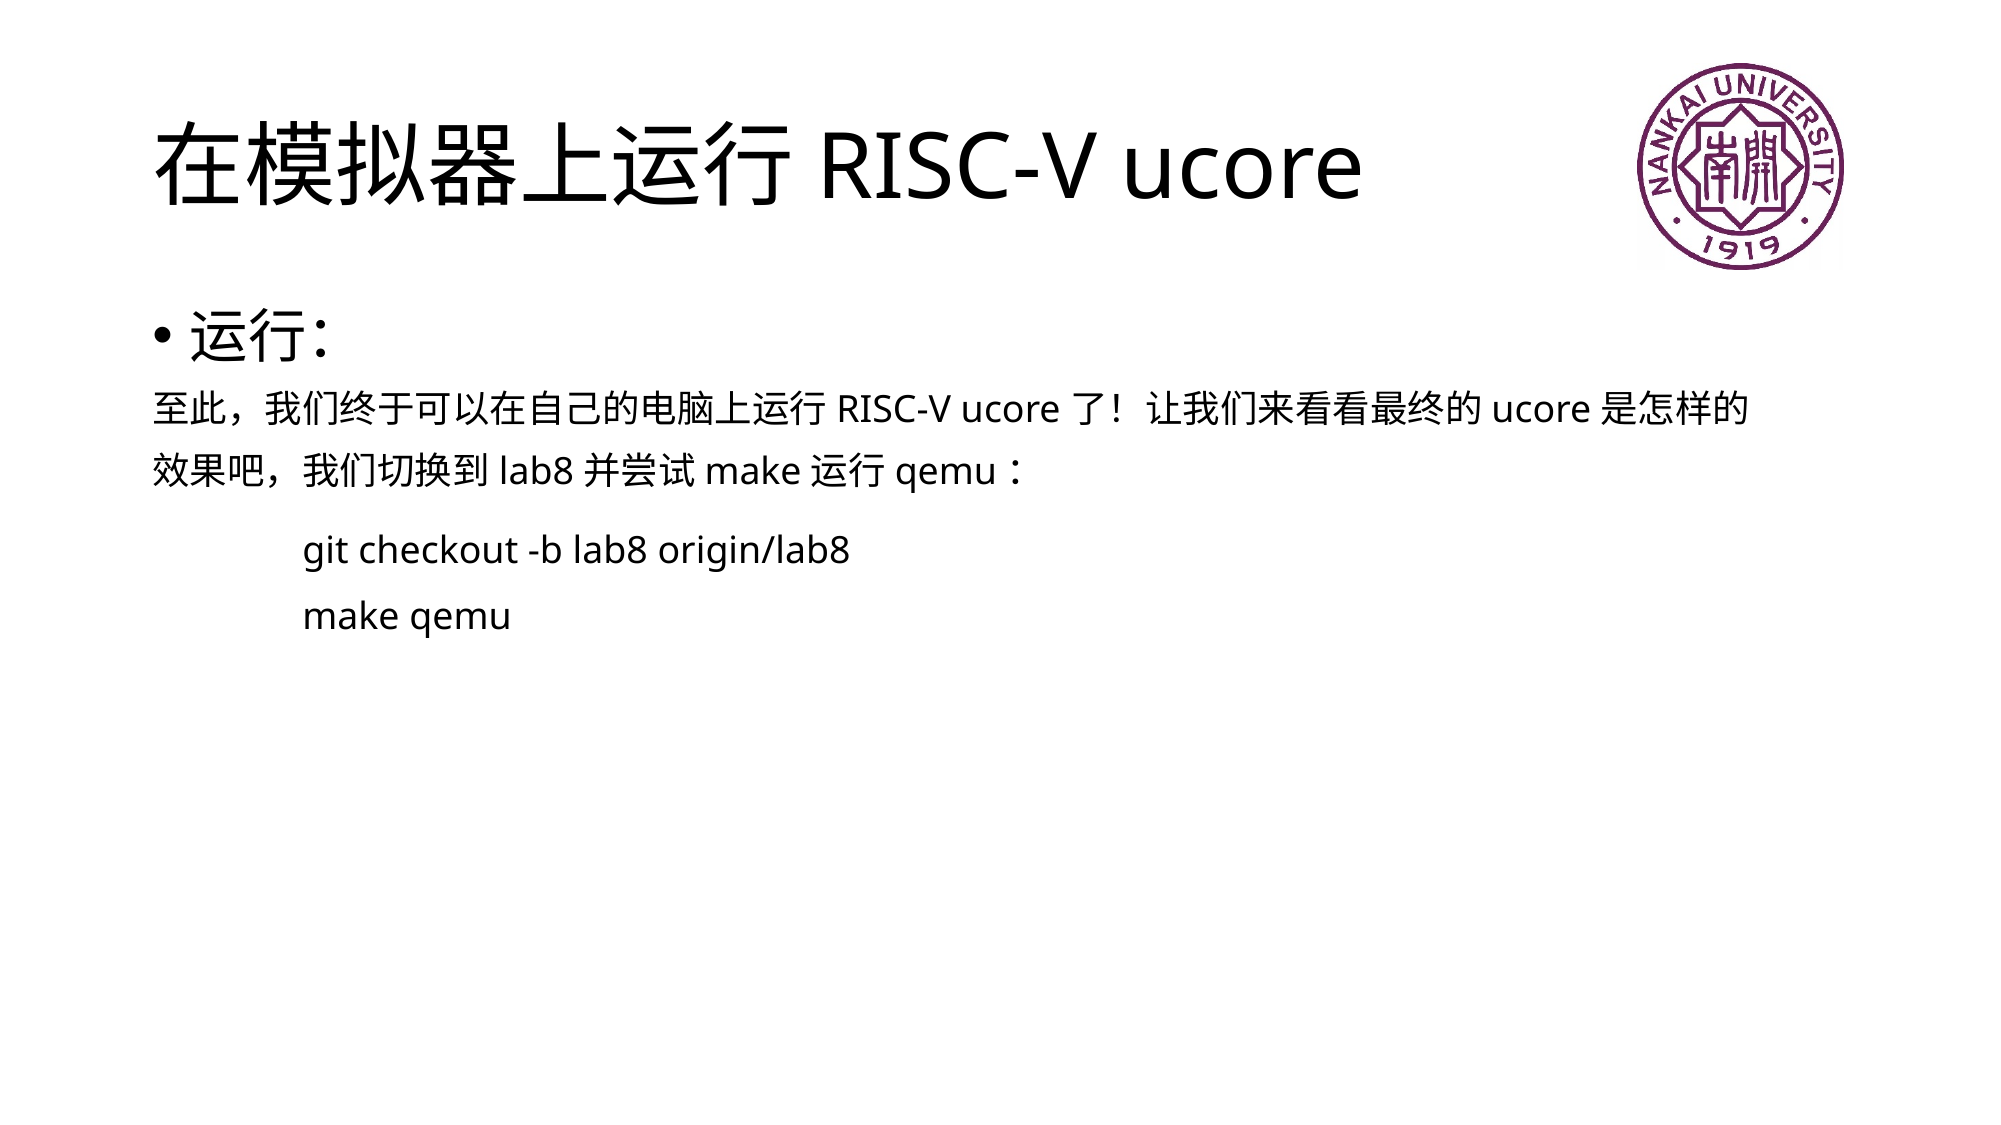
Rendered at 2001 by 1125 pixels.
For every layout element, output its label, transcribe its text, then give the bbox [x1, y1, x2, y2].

title 在模拟器上运行RISC-V ucore [137, 59, 1863, 278]
list 运行： 至此，我们终于可以在自己的电脑上运行RISC-V ucore了！让我们来看看最终的ucore是怎样的 效果吧，我们切换到lab8并尝试make运行qemu： git checkout -b lab8 origin/lab8 make qemu [137, 299, 1863, 1014]
